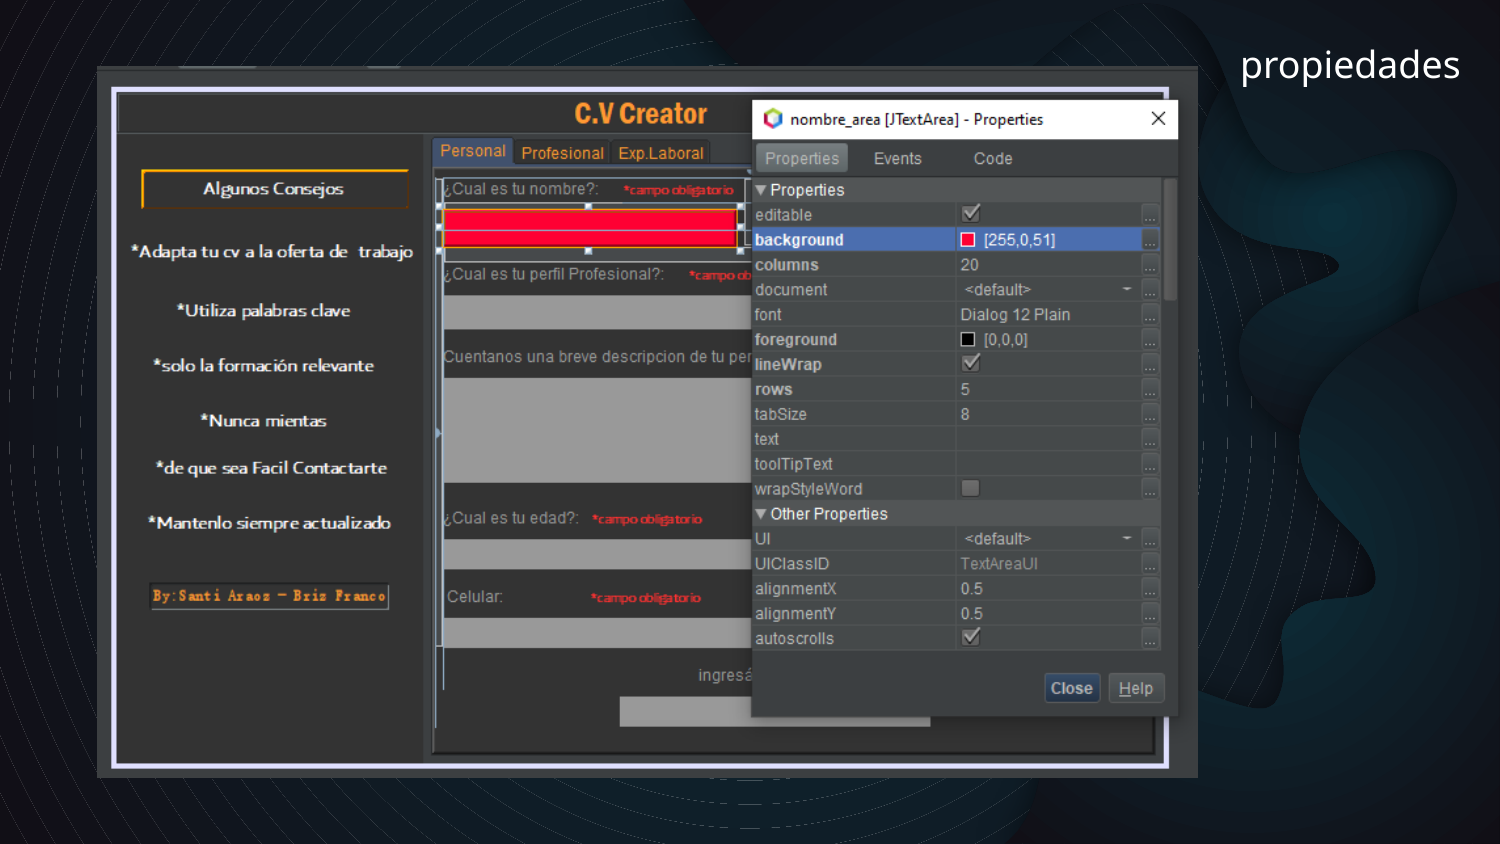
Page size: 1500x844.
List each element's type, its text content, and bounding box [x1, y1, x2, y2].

picture [97, 66, 1198, 778]
title propiedades [993, 0, 1473, 133]
